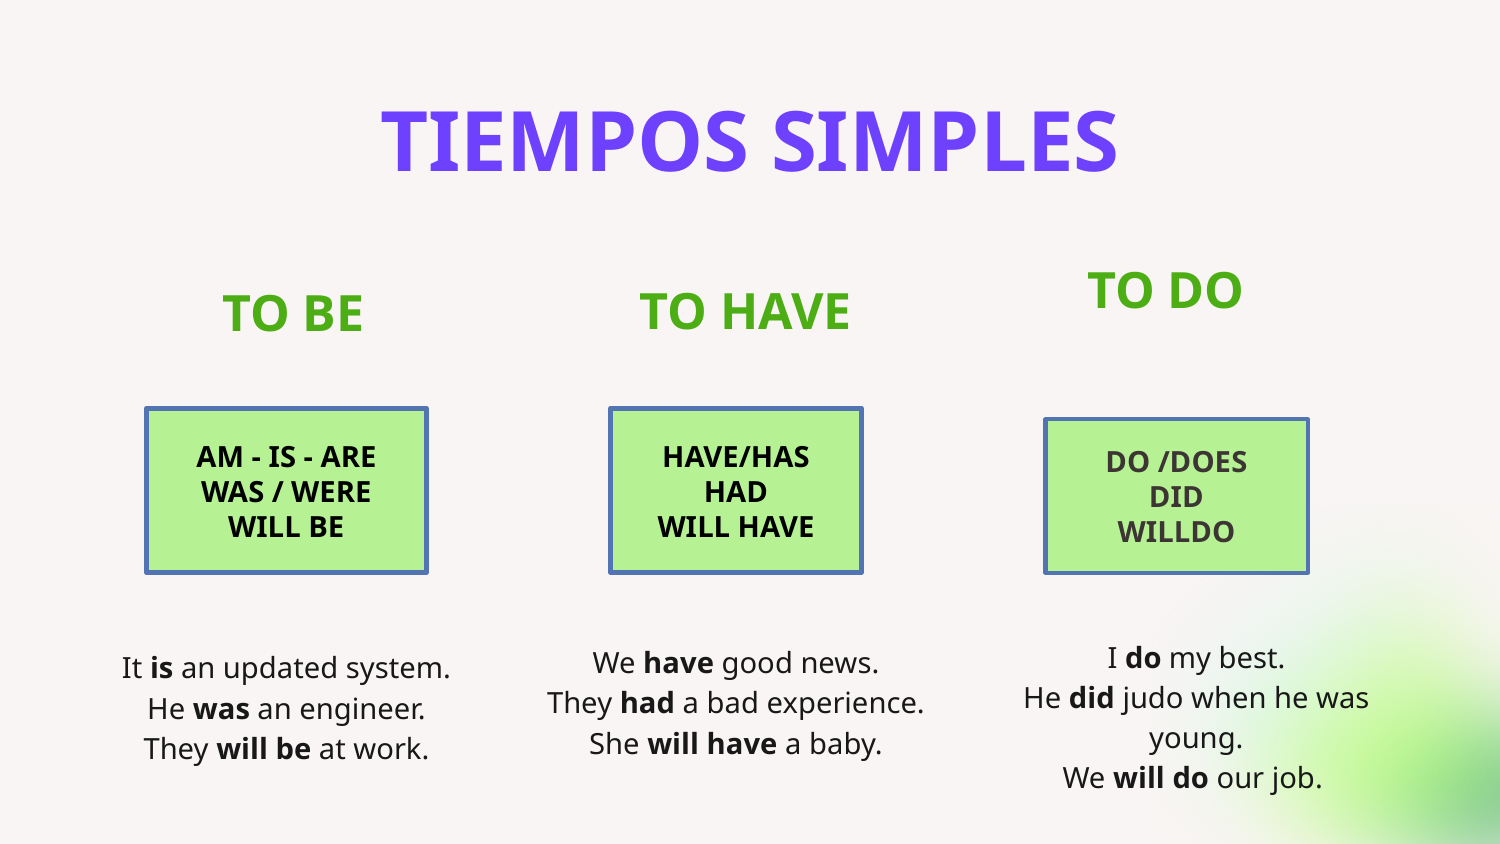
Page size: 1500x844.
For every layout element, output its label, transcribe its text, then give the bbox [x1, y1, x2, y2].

subtitle We have good news. They had a bad experience. She will have a baby. [519, 624, 953, 778]
text_box AM - IS - ARE WAS / WERE WILL BE [146, 408, 427, 573]
subtitle I do my best. He did judo when he was young. We will do our job. [966, 618, 1427, 784]
picture [1151, 503, 1500, 844]
subtitle It is an updated system. He was an engineer. They will be at work. [93, 629, 480, 773]
subtitle TO HAVE [603, 218, 888, 355]
text_box HAVE/HAS HAD WILL HAVE [610, 408, 862, 573]
text_box DO /DOES DID WILLDO [1045, 419, 1308, 573]
subtitle TO DO [1072, 241, 1281, 334]
subtitle TO BE [189, 220, 397, 357]
title TIEMPOS SIMPLES [118, 72, 1382, 167]
